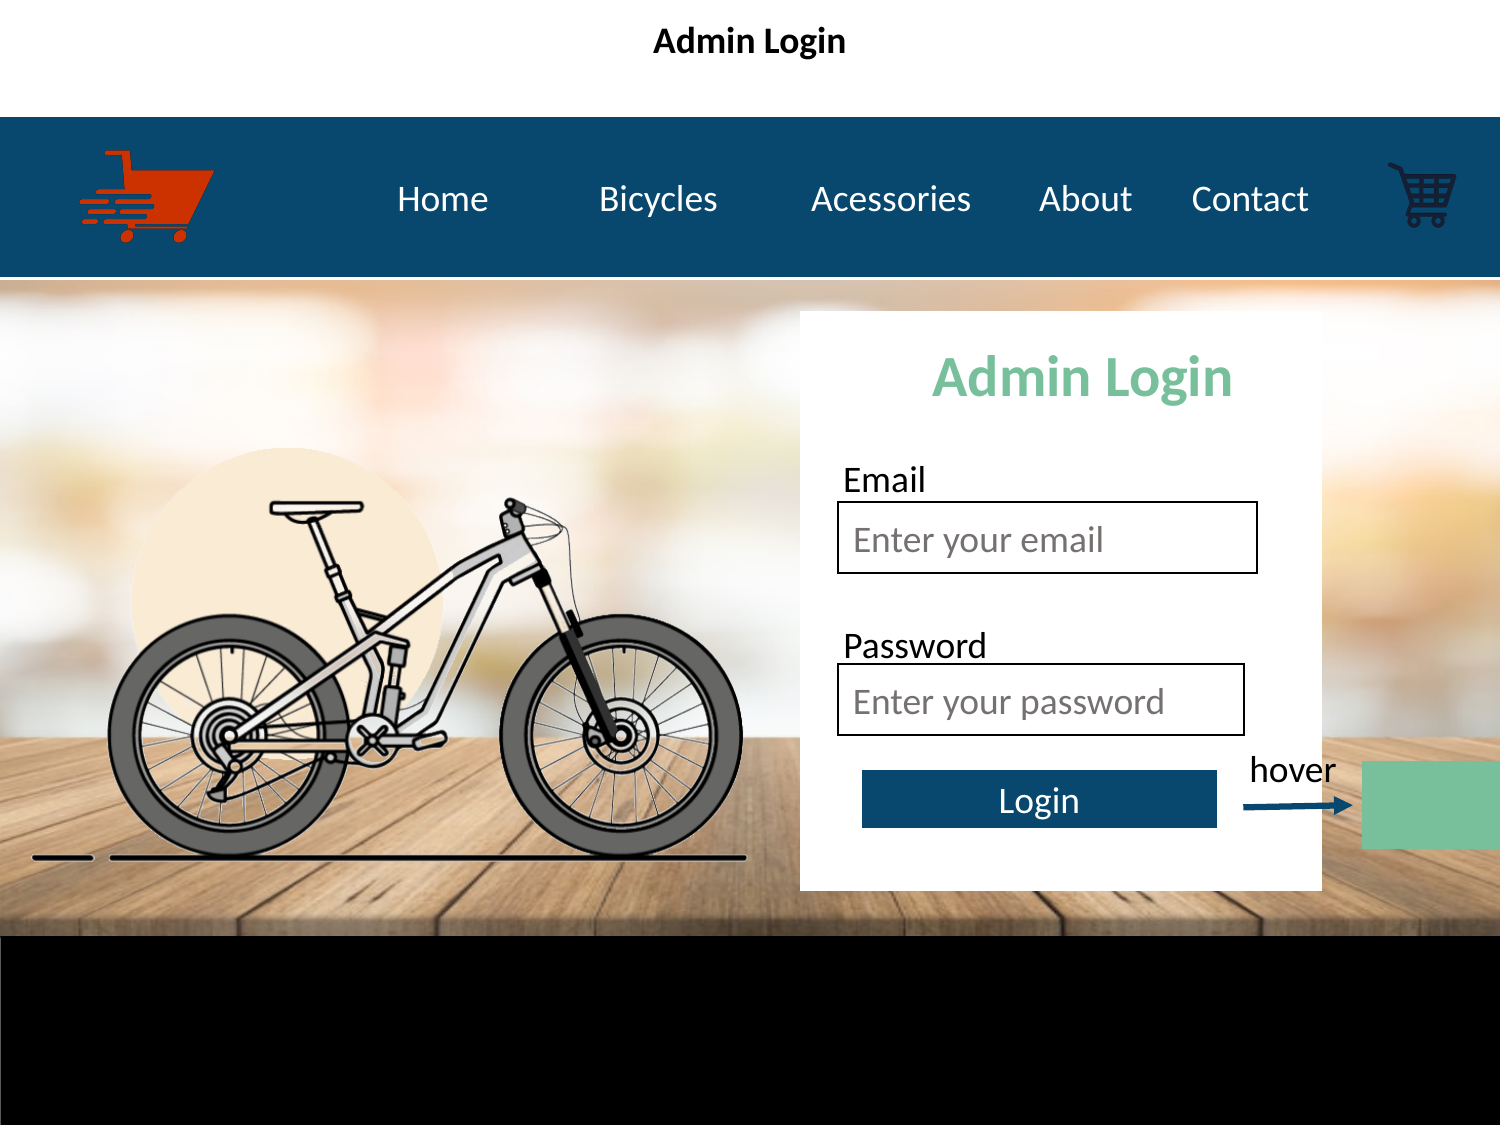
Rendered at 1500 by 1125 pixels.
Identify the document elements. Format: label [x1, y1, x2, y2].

text_box [0, 8, 1500, 1125]
